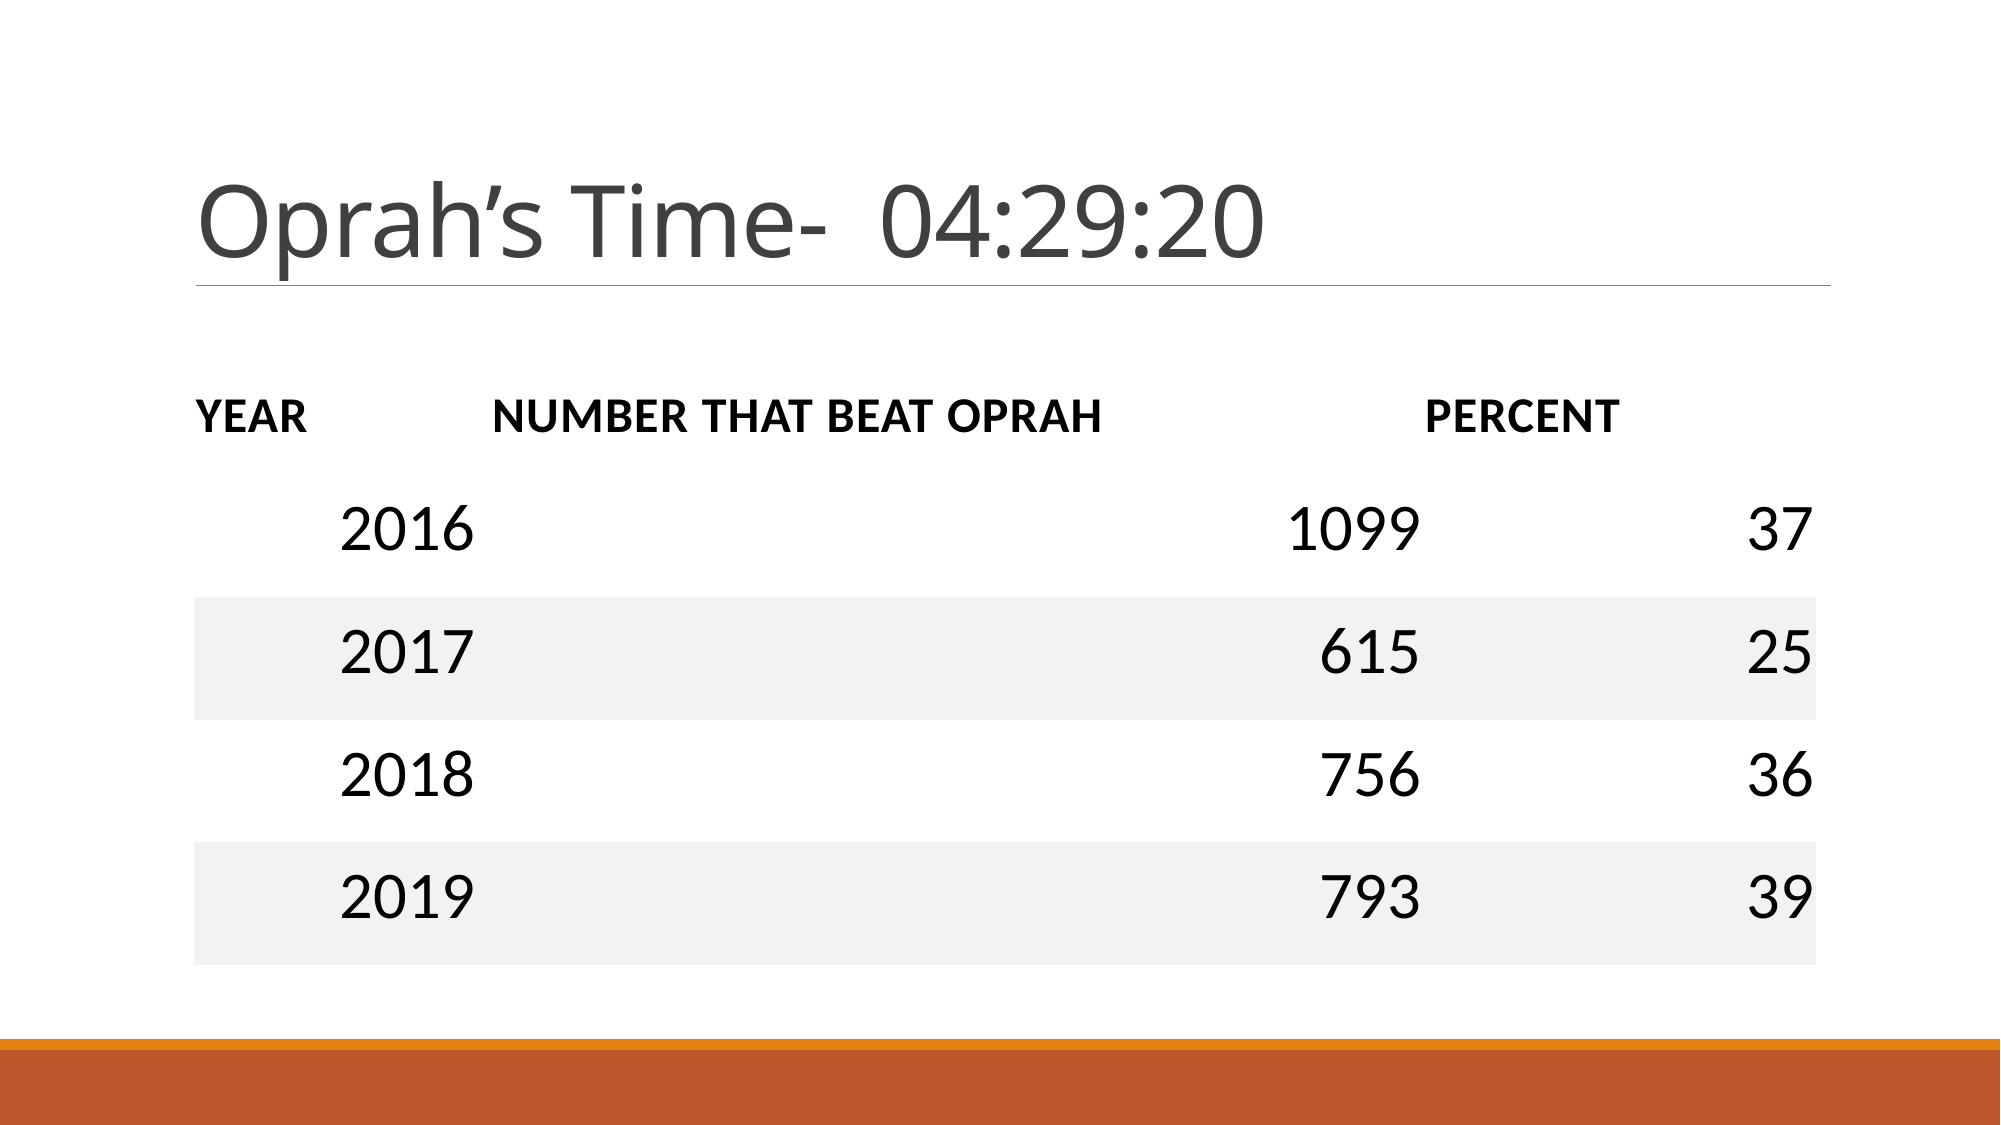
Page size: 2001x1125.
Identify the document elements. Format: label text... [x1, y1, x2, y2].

table_cell 39 [1423, 842, 1816, 965]
table_cell 2016 [194, 475, 477, 597]
table_cell 25 [1423, 597, 1816, 720]
title Oprah’s Time- 04:29:20 [180, 47, 1830, 285]
table_cell 615 [477, 597, 1423, 720]
table_header Number That Beat Oprah [477, 344, 1423, 475]
table_cell 2018 [194, 720, 477, 842]
table_cell 2019 [194, 842, 477, 965]
table_cell 756 [477, 720, 1423, 842]
table_cell 36 [1423, 720, 1816, 842]
table_cell 1099 [477, 475, 1423, 597]
table_header Percent [1423, 344, 1816, 475]
table_header year [194, 344, 477, 475]
table_cell 2017 [194, 597, 477, 720]
table_cell 37 [1423, 475, 1816, 597]
table_cell 793 [477, 842, 1423, 965]
